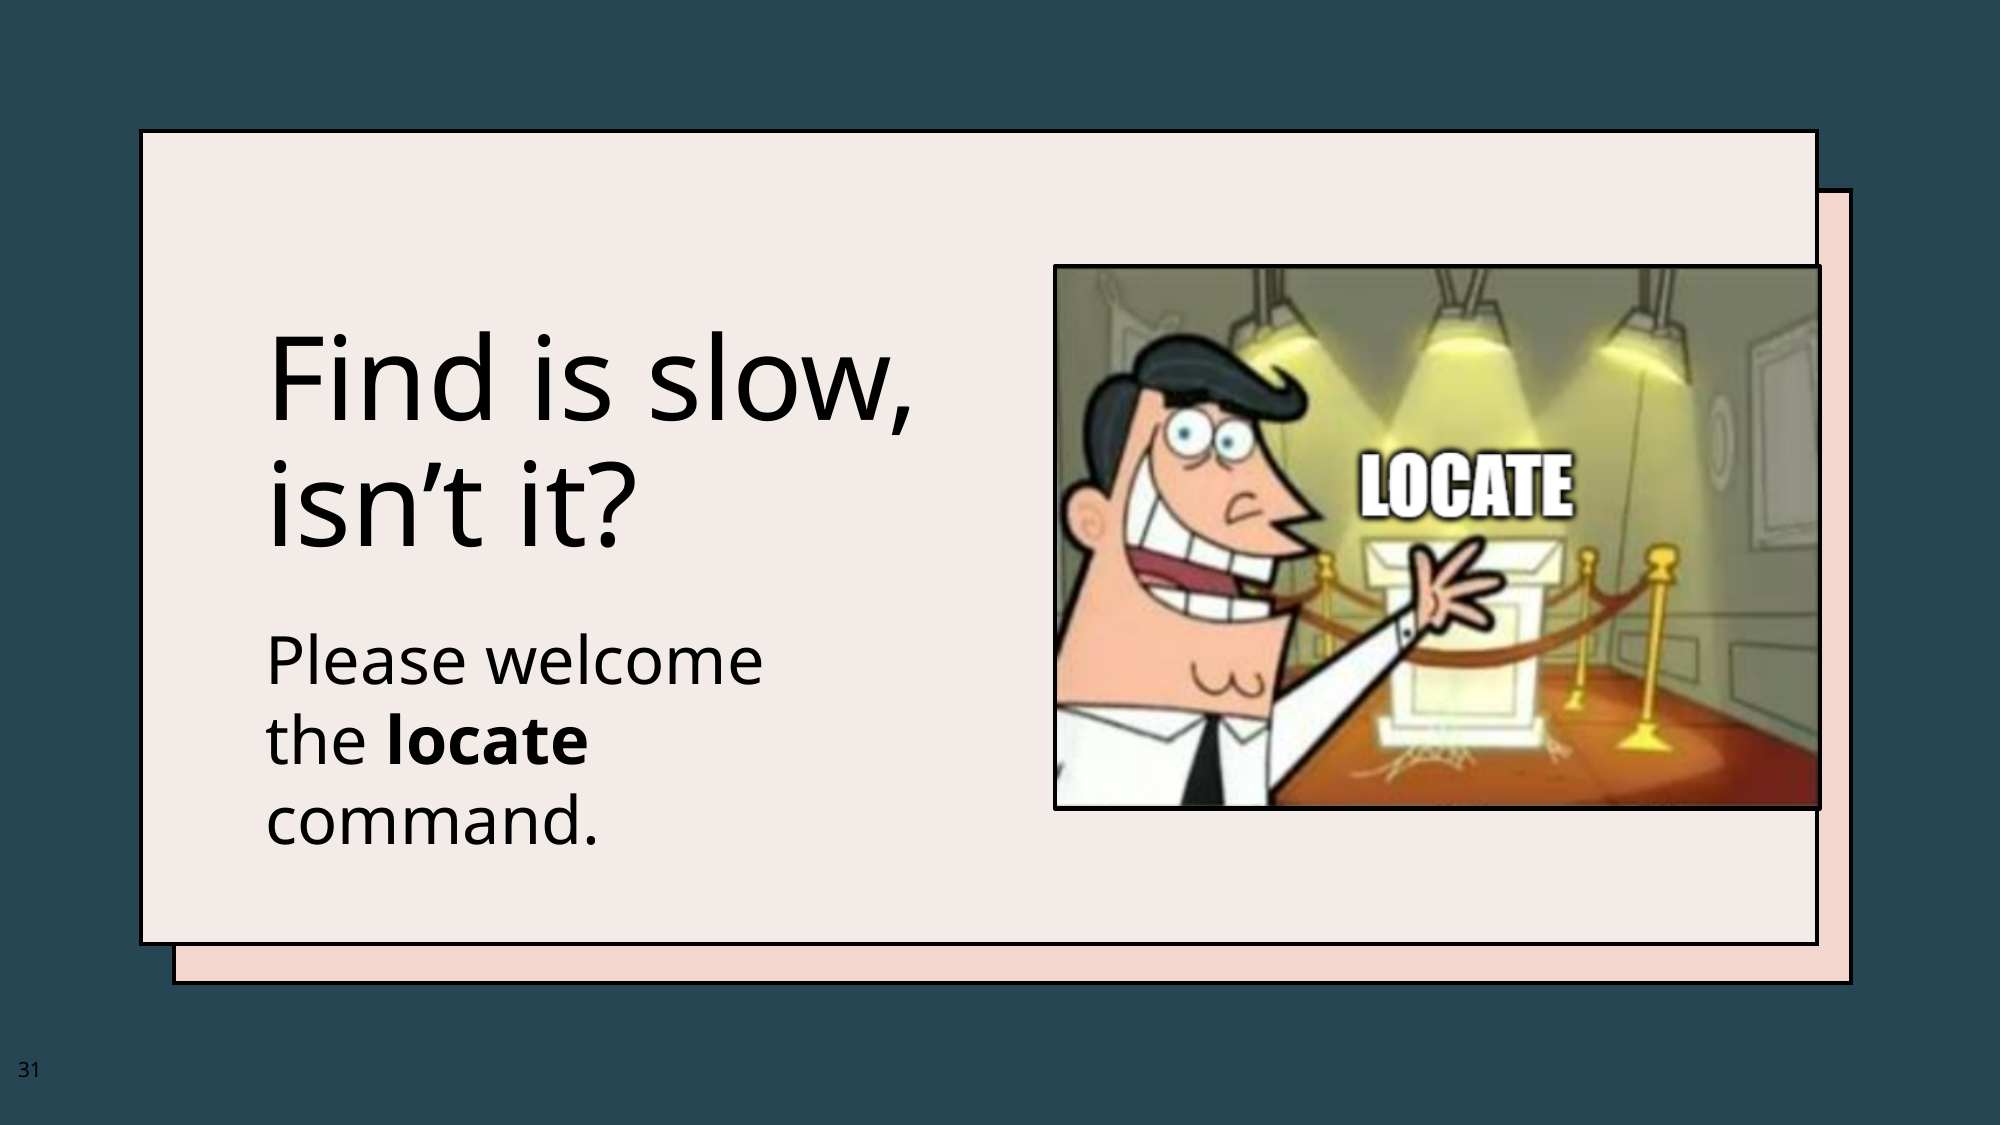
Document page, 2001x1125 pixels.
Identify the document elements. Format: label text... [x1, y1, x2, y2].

title Find is slow, isn’t it? [250, 311, 1050, 593]
slide_number 31 [0, 1050, 60, 1091]
subtitle Please welcome the locate command. [250, 609, 893, 919]
picture [1056, 268, 1818, 807]
